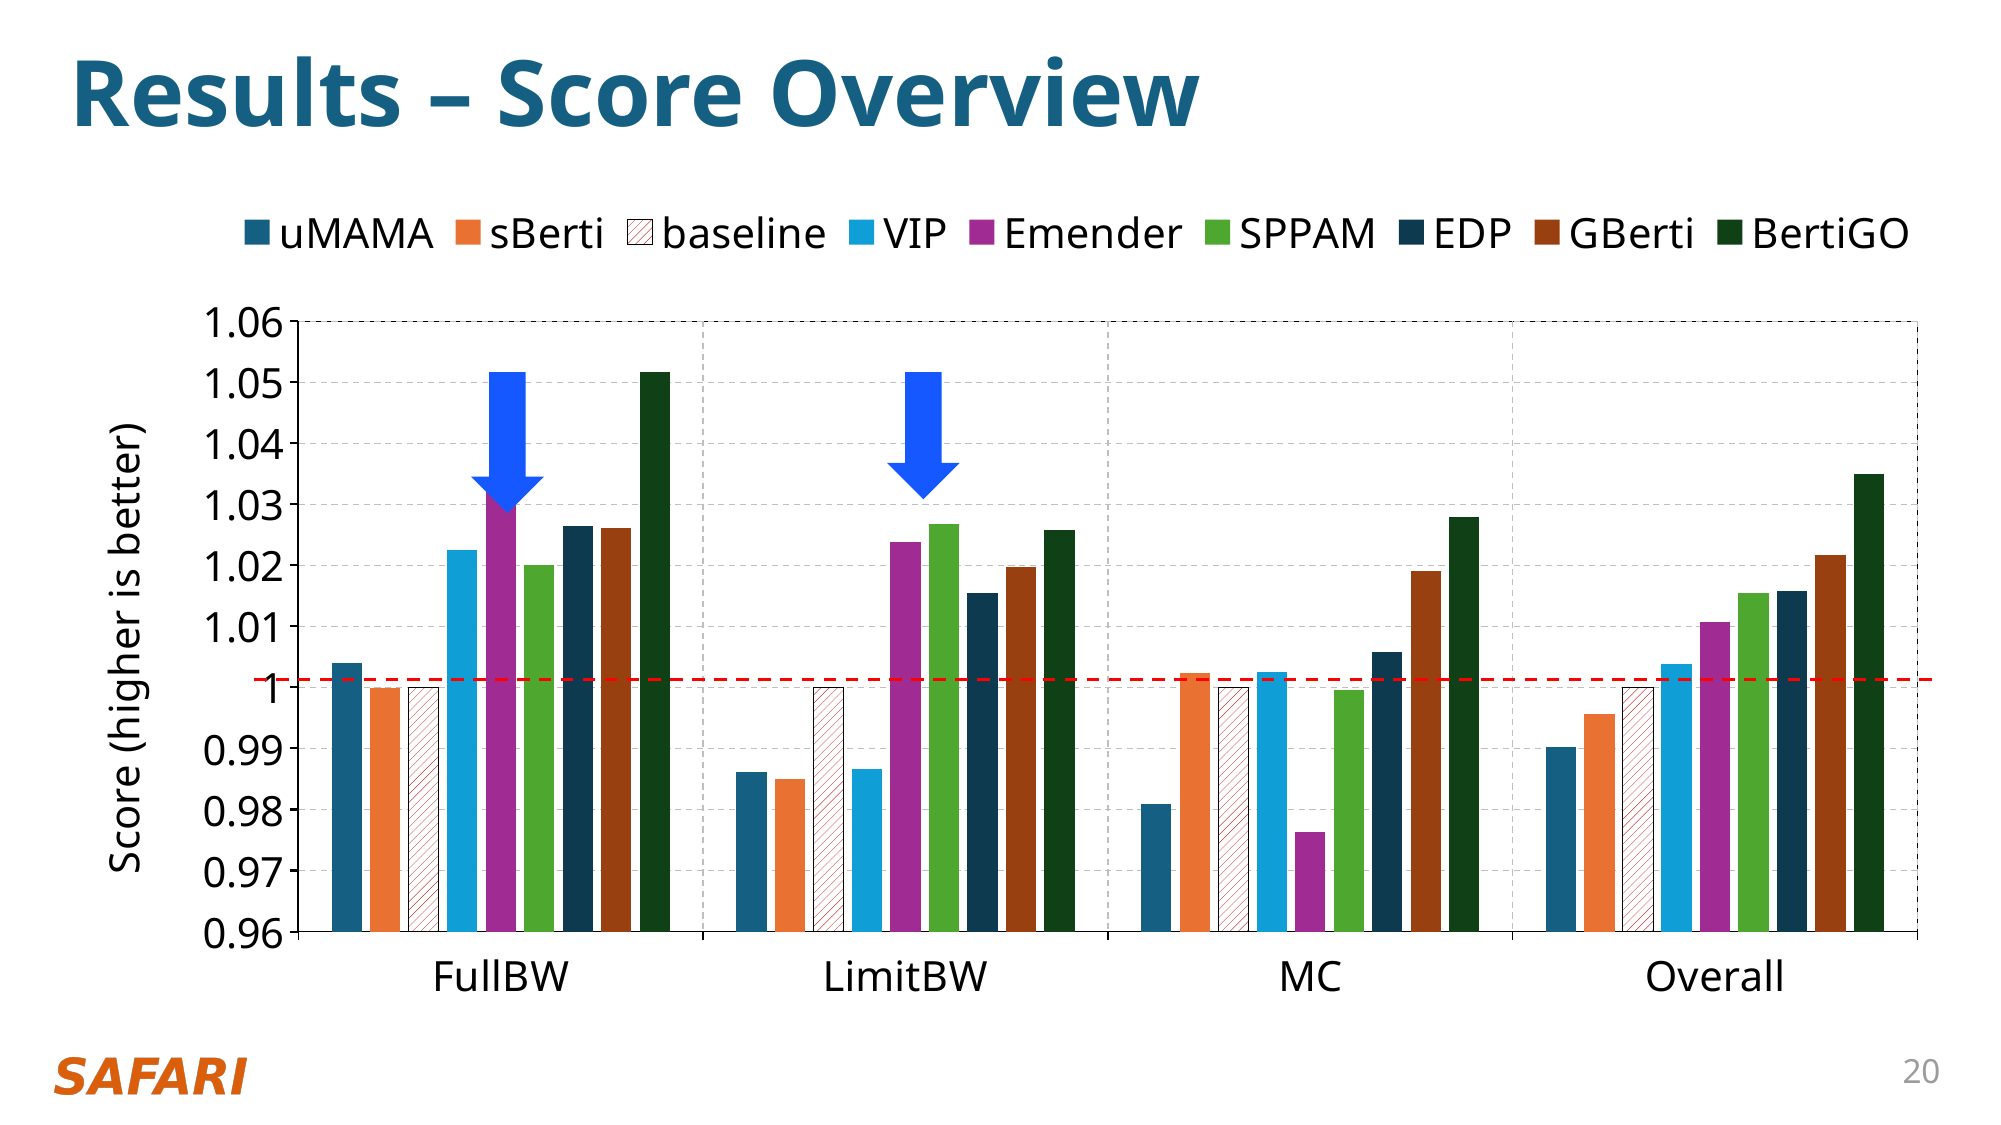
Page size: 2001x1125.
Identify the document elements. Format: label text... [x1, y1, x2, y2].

title Results – Score Overview [54, 27, 1956, 166]
slide_number 20 [1800, 1042, 1956, 1103]
picture [54, 1057, 247, 1095]
chart [54, 189, 1956, 1022]
